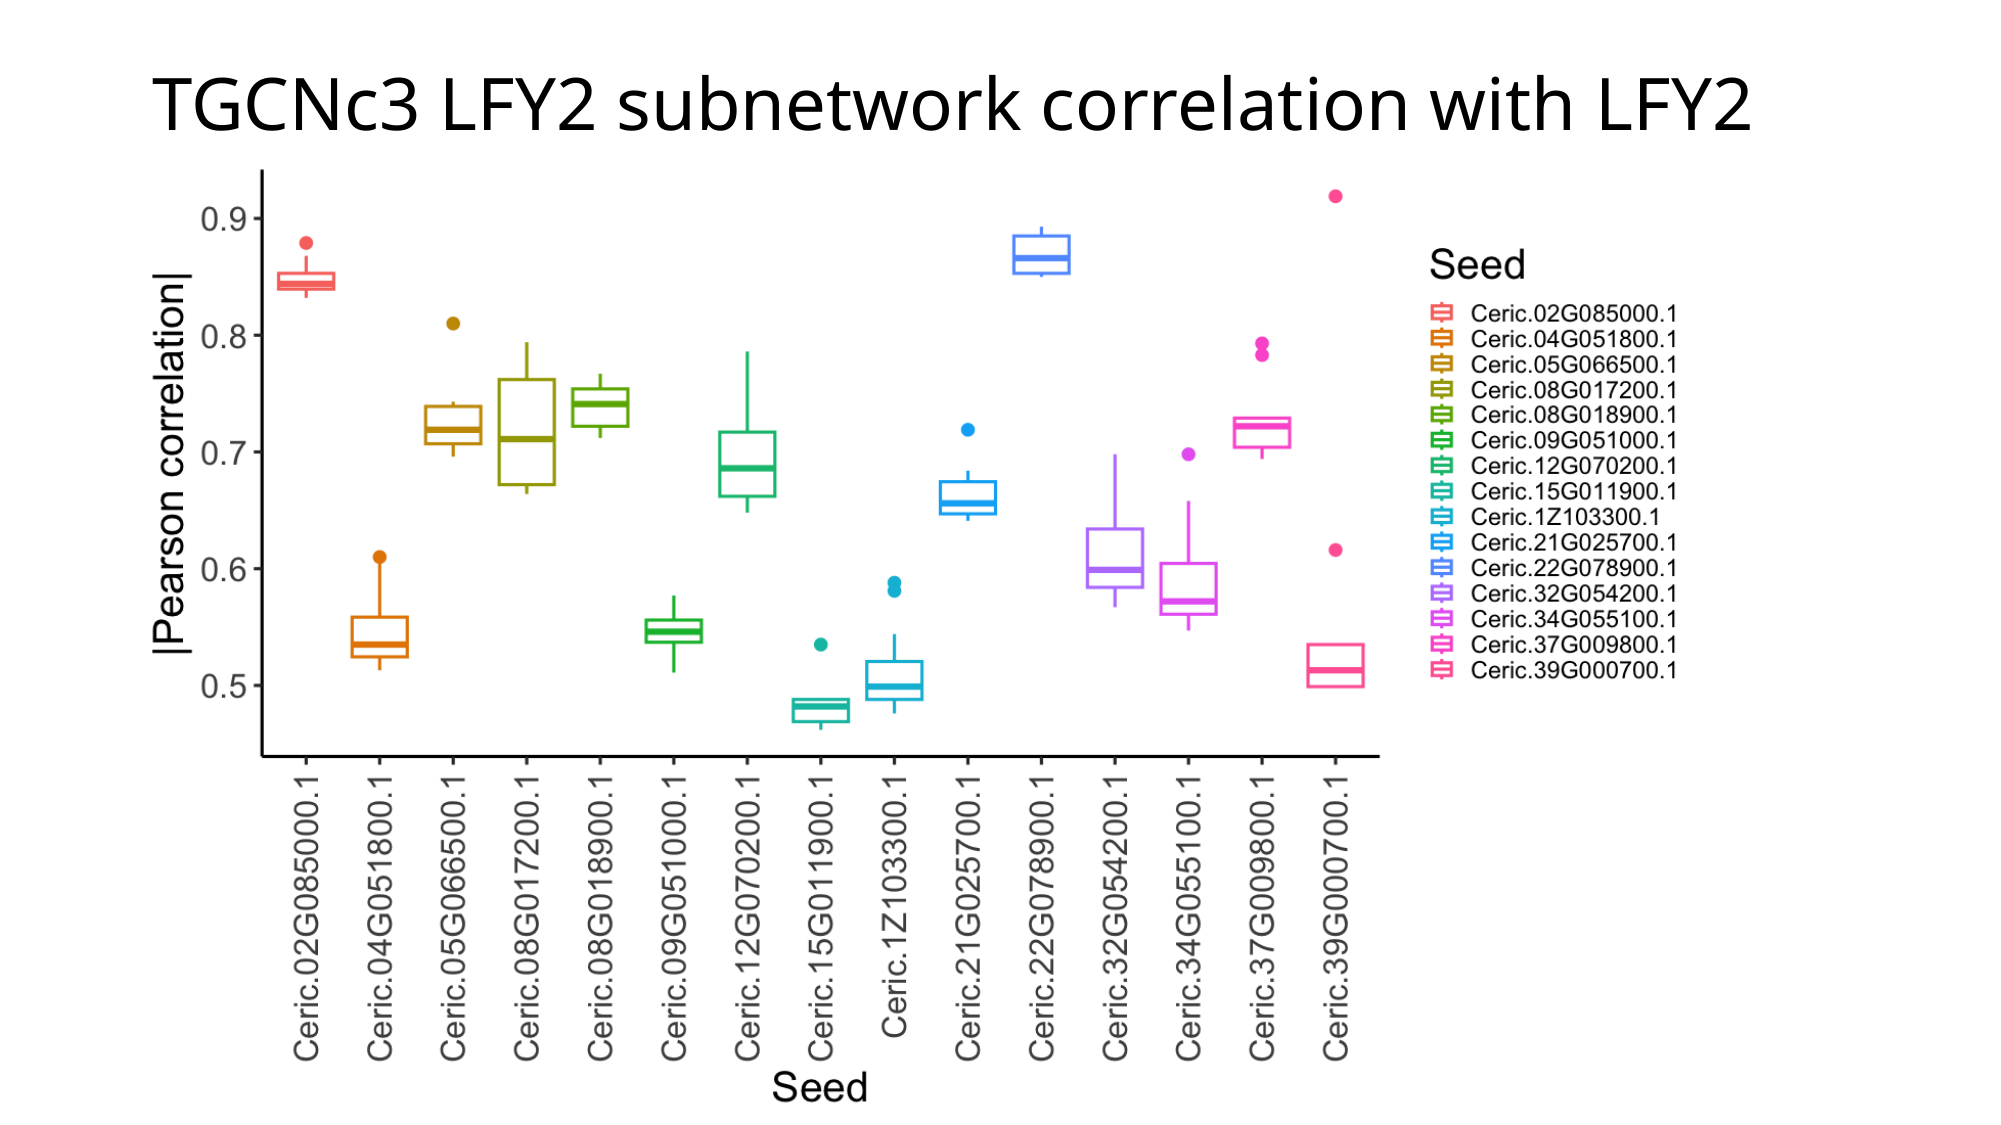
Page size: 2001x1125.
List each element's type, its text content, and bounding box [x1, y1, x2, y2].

picture [136, 154, 1712, 1125]
title TGCNc3 LFY2 subnetwork correlation with LFY2 [137, 59, 1863, 155]
